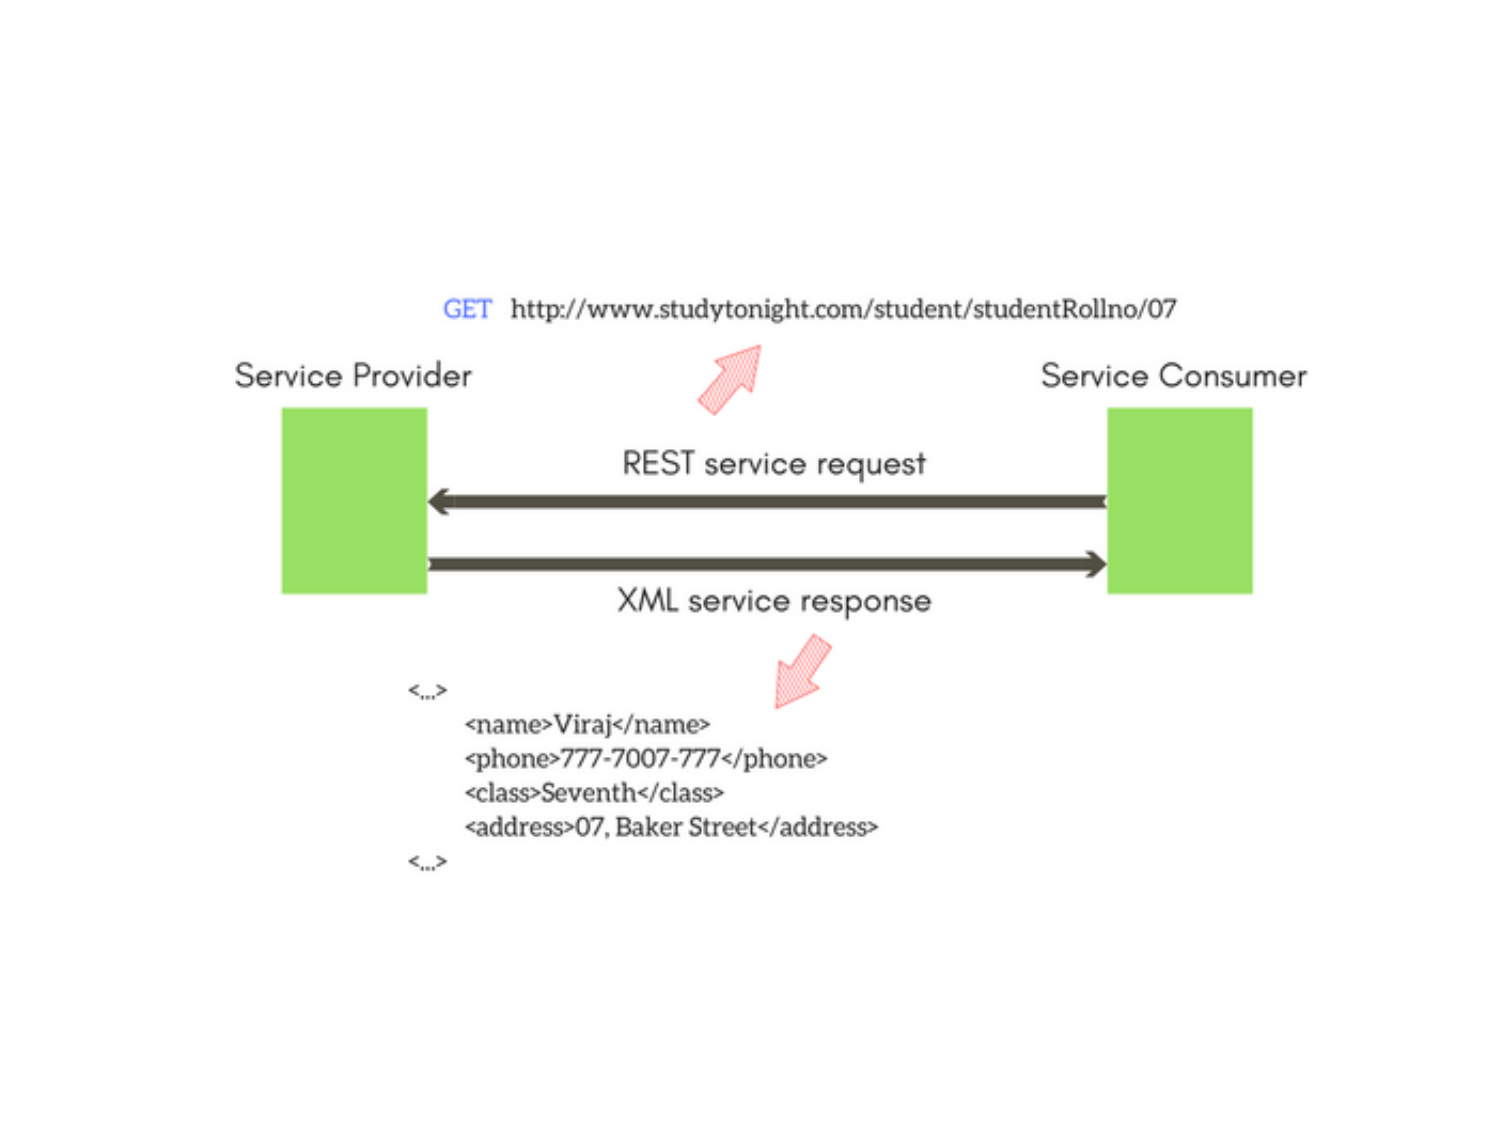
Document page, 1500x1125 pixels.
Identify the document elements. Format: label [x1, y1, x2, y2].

picture [187, 149, 1362, 898]
